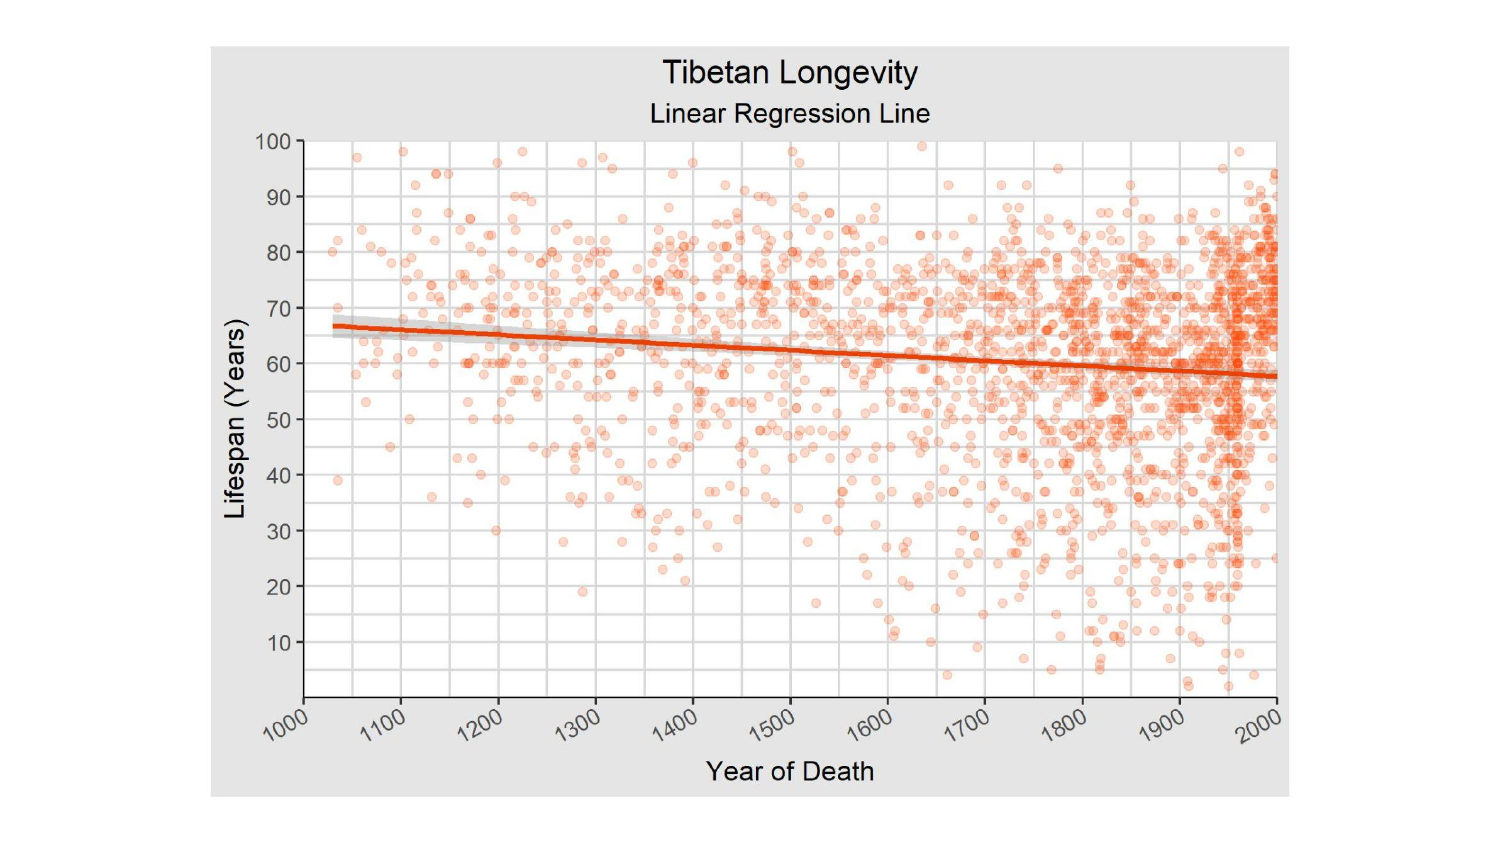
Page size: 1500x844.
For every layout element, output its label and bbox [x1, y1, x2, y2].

picture [106, 24, 1394, 819]
